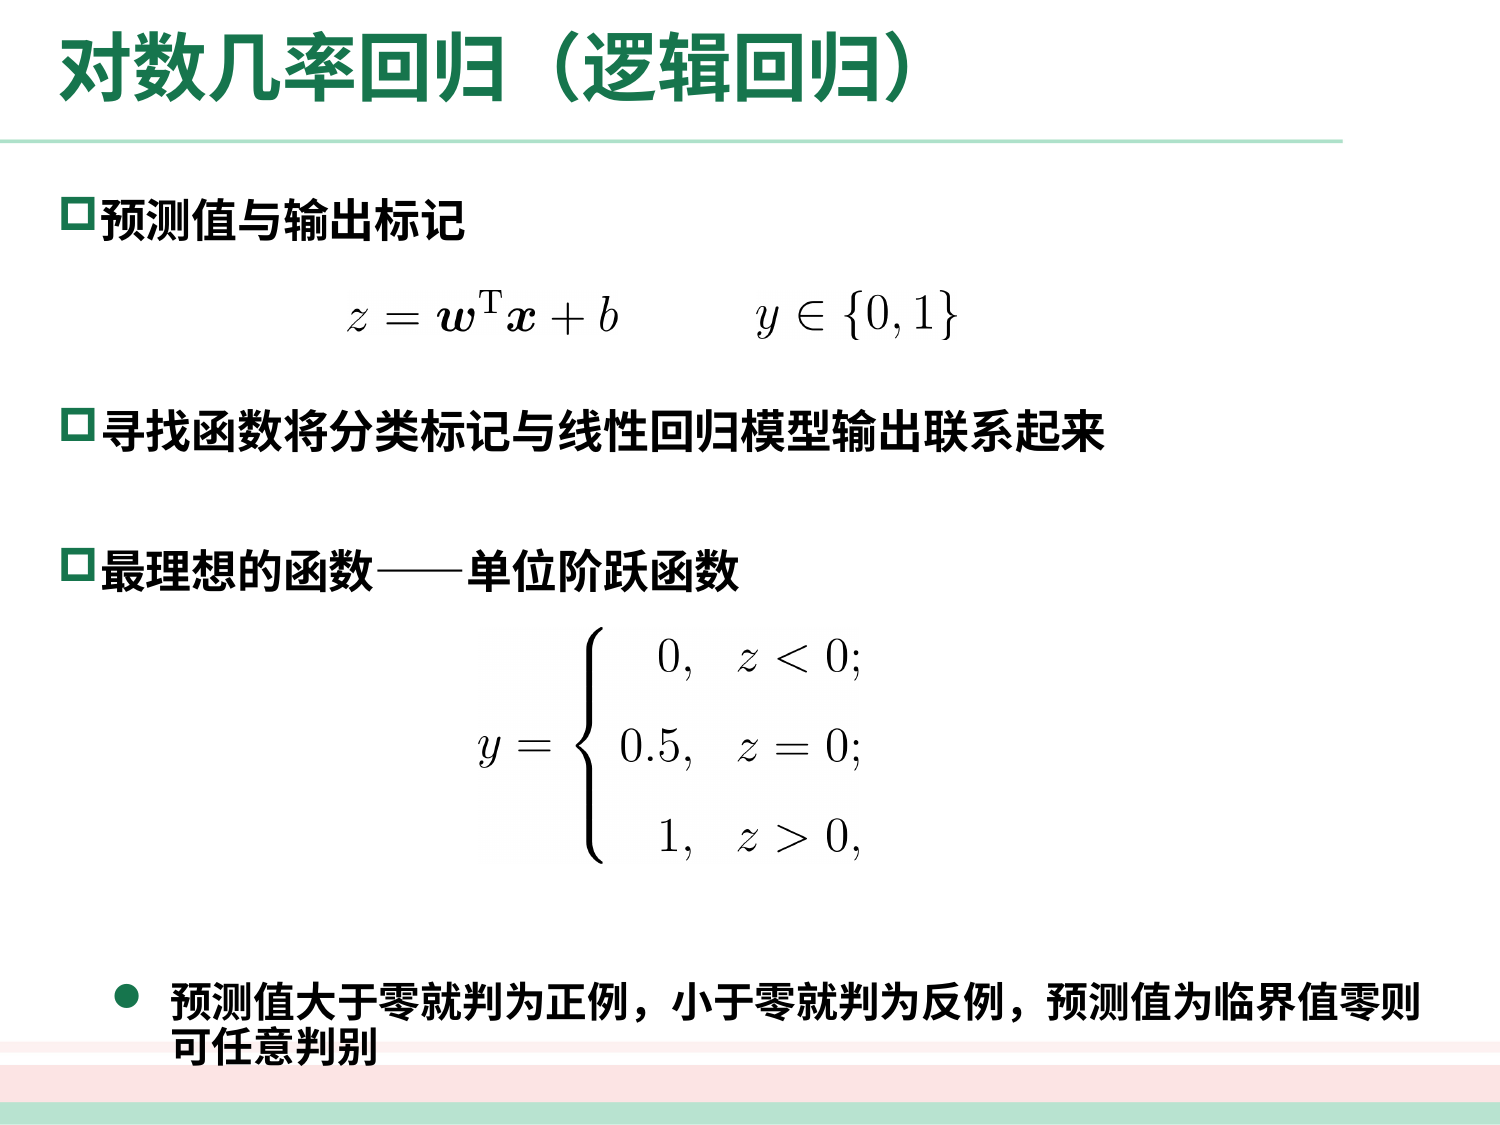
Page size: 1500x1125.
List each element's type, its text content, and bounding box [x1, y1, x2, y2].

title 对数几率回归（逻辑回归） [42, 7, 1337, 135]
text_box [345, 286, 620, 344]
list 预测值与输出标记 寻找函数将分类标记与线性回归模型输出联系起来 最理想的函数——单位阶跃函数 预测值大于零就判为正例，小于零就判为反例，预测值为临界值零则可任意判别 [42, 190, 1457, 999]
picture [0, 0, 1500, 1125]
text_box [476, 622, 861, 869]
text_box [88, 579, 574, 640]
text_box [754, 286, 959, 345]
